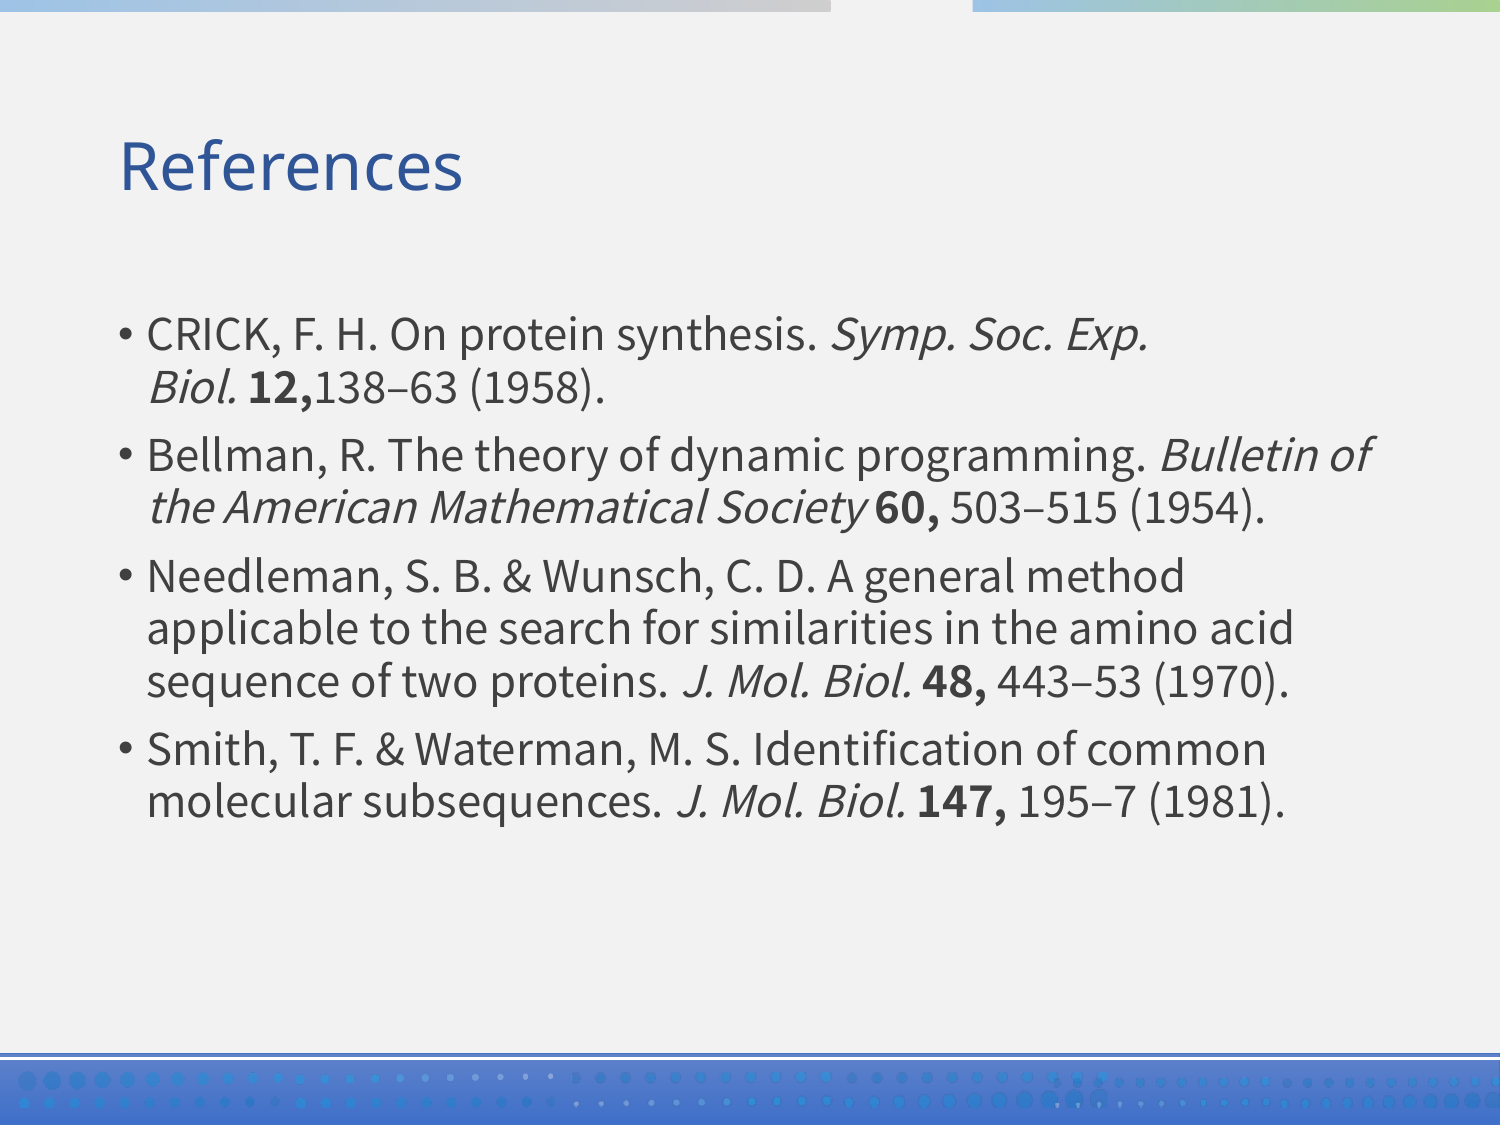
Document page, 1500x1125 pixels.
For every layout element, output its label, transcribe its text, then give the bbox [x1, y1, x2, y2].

title References [103, 59, 1397, 278]
list CRICK, F. H. On protein synthesis. Symp. Soc. Exp. Biol. 12,138–63 (1958). Bellman, R. The theory of dynamic programming. Bulletin of the American Mathematical Society 60, 503–515 (1954). Needleman, S. B. & Wunsch, C. D. A general method applicable to the search for similarities in the amino acid sequence of two proteins. J. Mol. Biol. 48, 443–53 (1970). Smith, T. F. & Waterman, M. S. Identification of common molecular subsequences. J. Mol. Biol. 147, 195–7 (1981). [103, 299, 1397, 1014]
